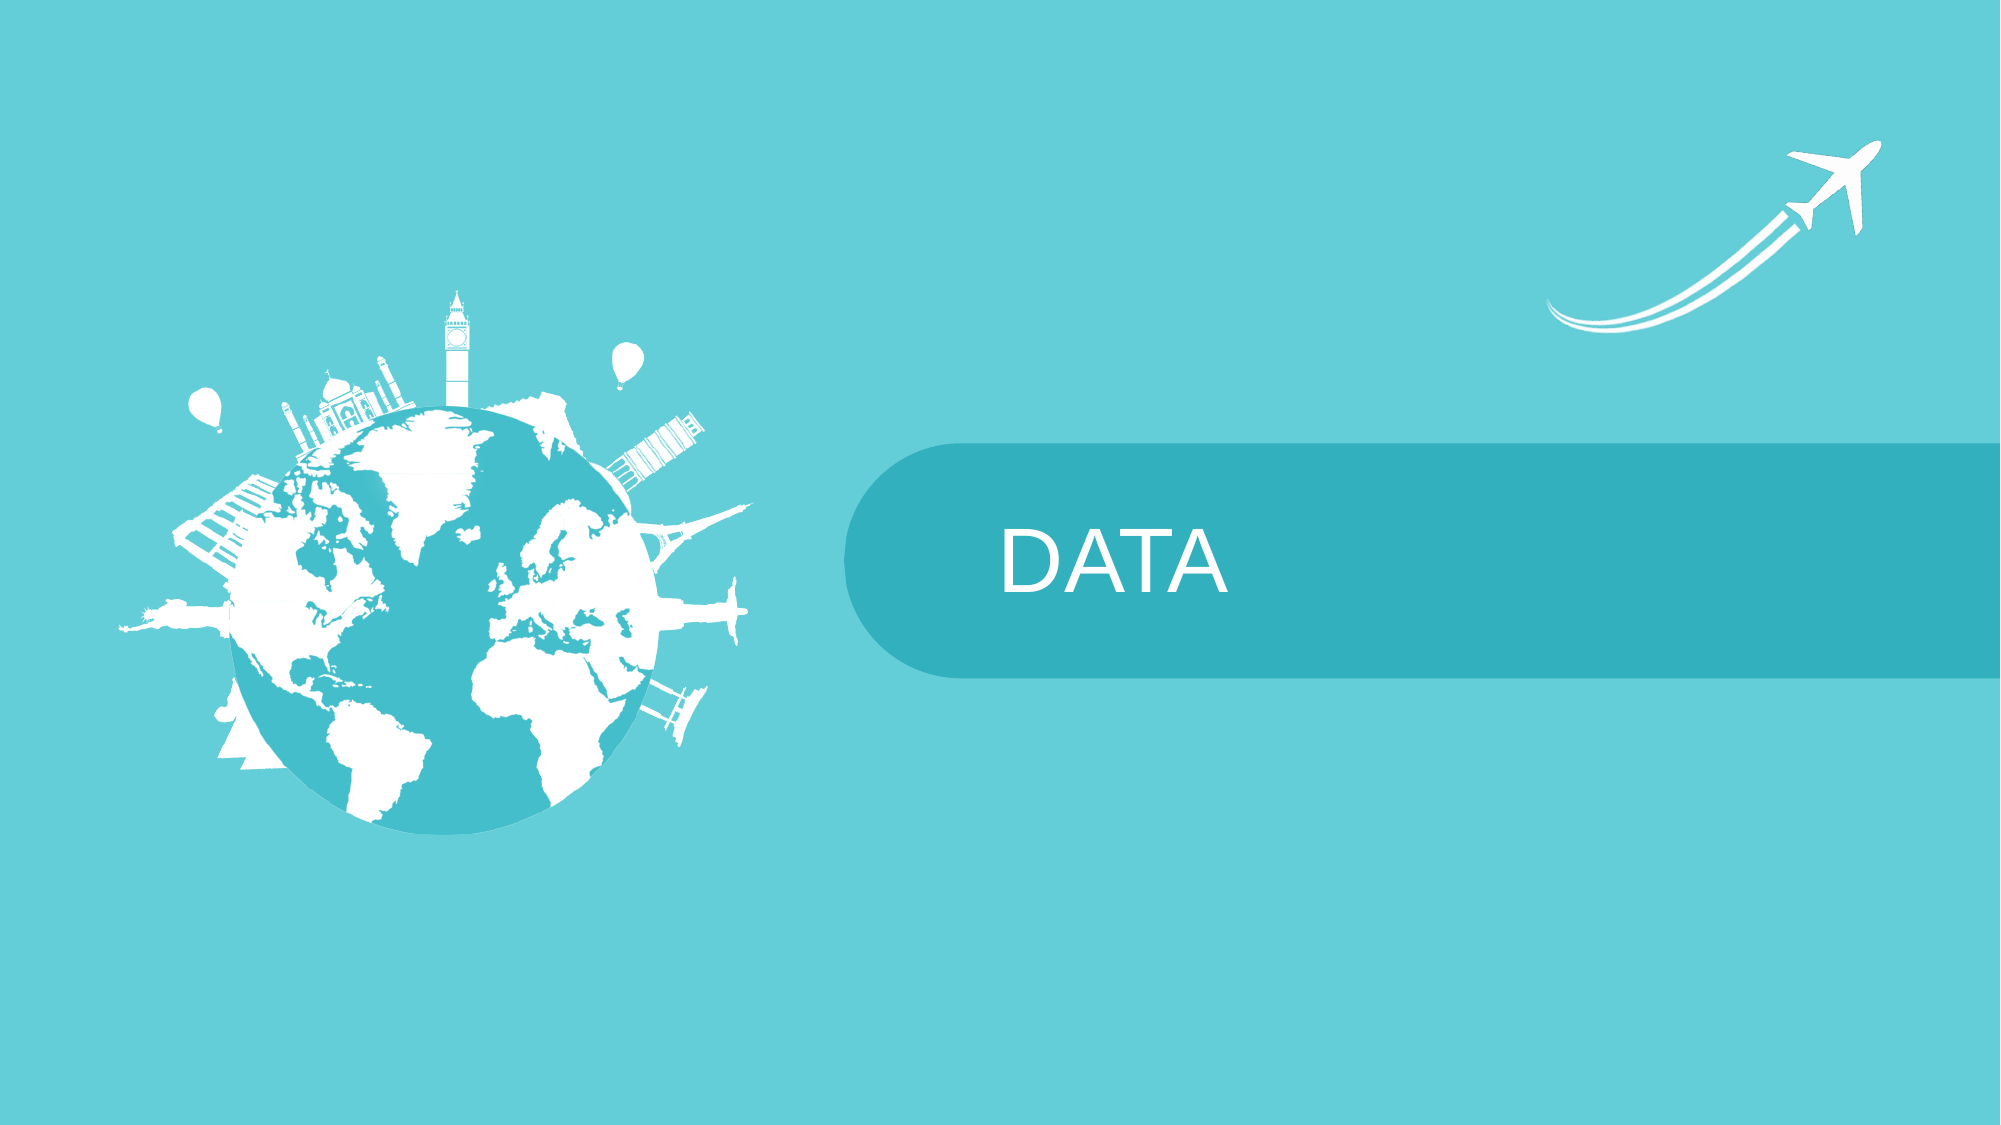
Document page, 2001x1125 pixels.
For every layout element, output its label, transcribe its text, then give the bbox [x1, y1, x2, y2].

list DATA [982, 507, 2000, 619]
picture [1540, 102, 1916, 339]
picture [118, 290, 754, 835]
